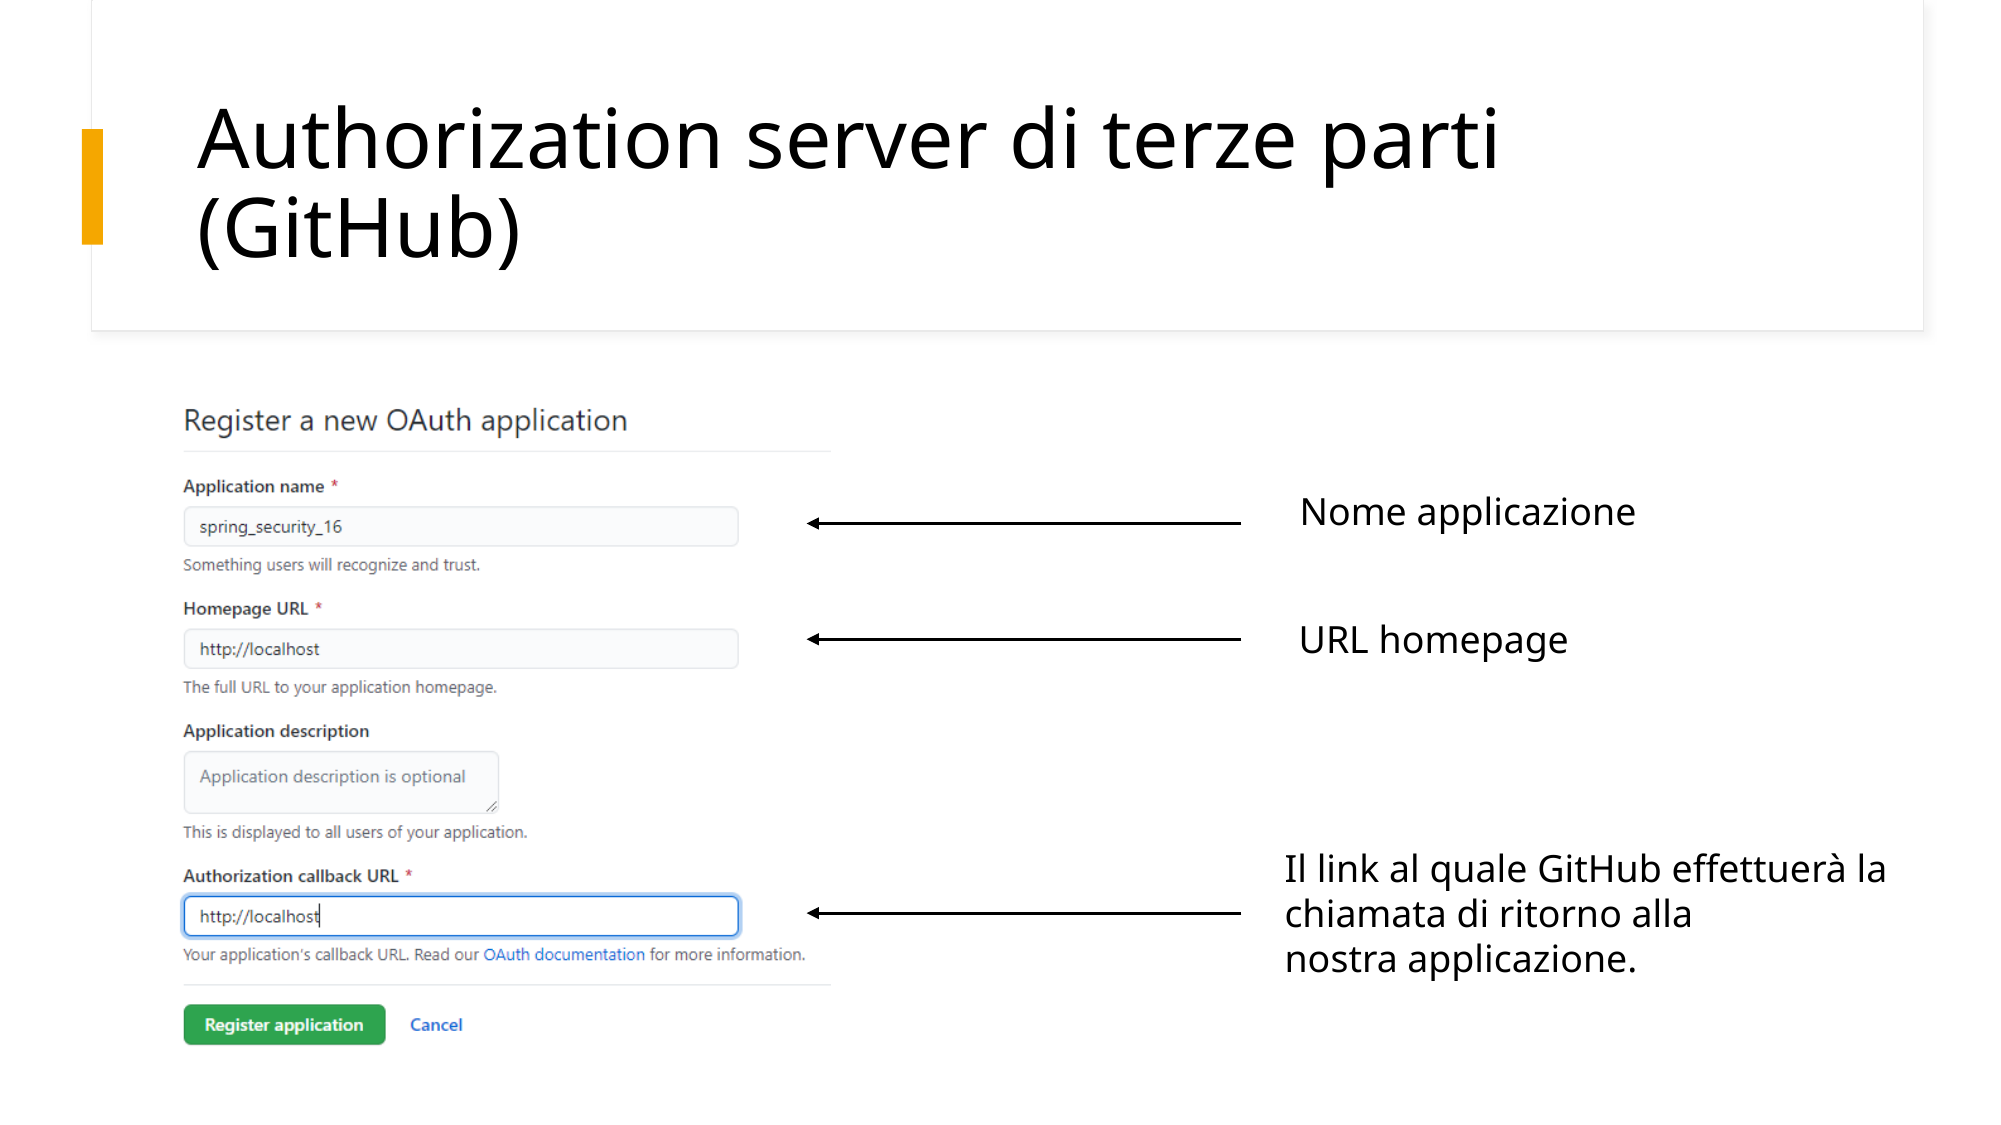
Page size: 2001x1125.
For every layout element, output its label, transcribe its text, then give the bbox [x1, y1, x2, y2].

text_box Il link al quale GitHub effettuerà la chiamata di ritorno alla nostra applicazione. [1269, 837, 1903, 988]
text_box Nome applicazione [1284, 480, 1652, 541]
text_box URL homepage [1283, 608, 1585, 669]
picture [107, 384, 831, 1060]
title Authorization server di terze parti (GitHub) [183, 90, 1851, 284]
